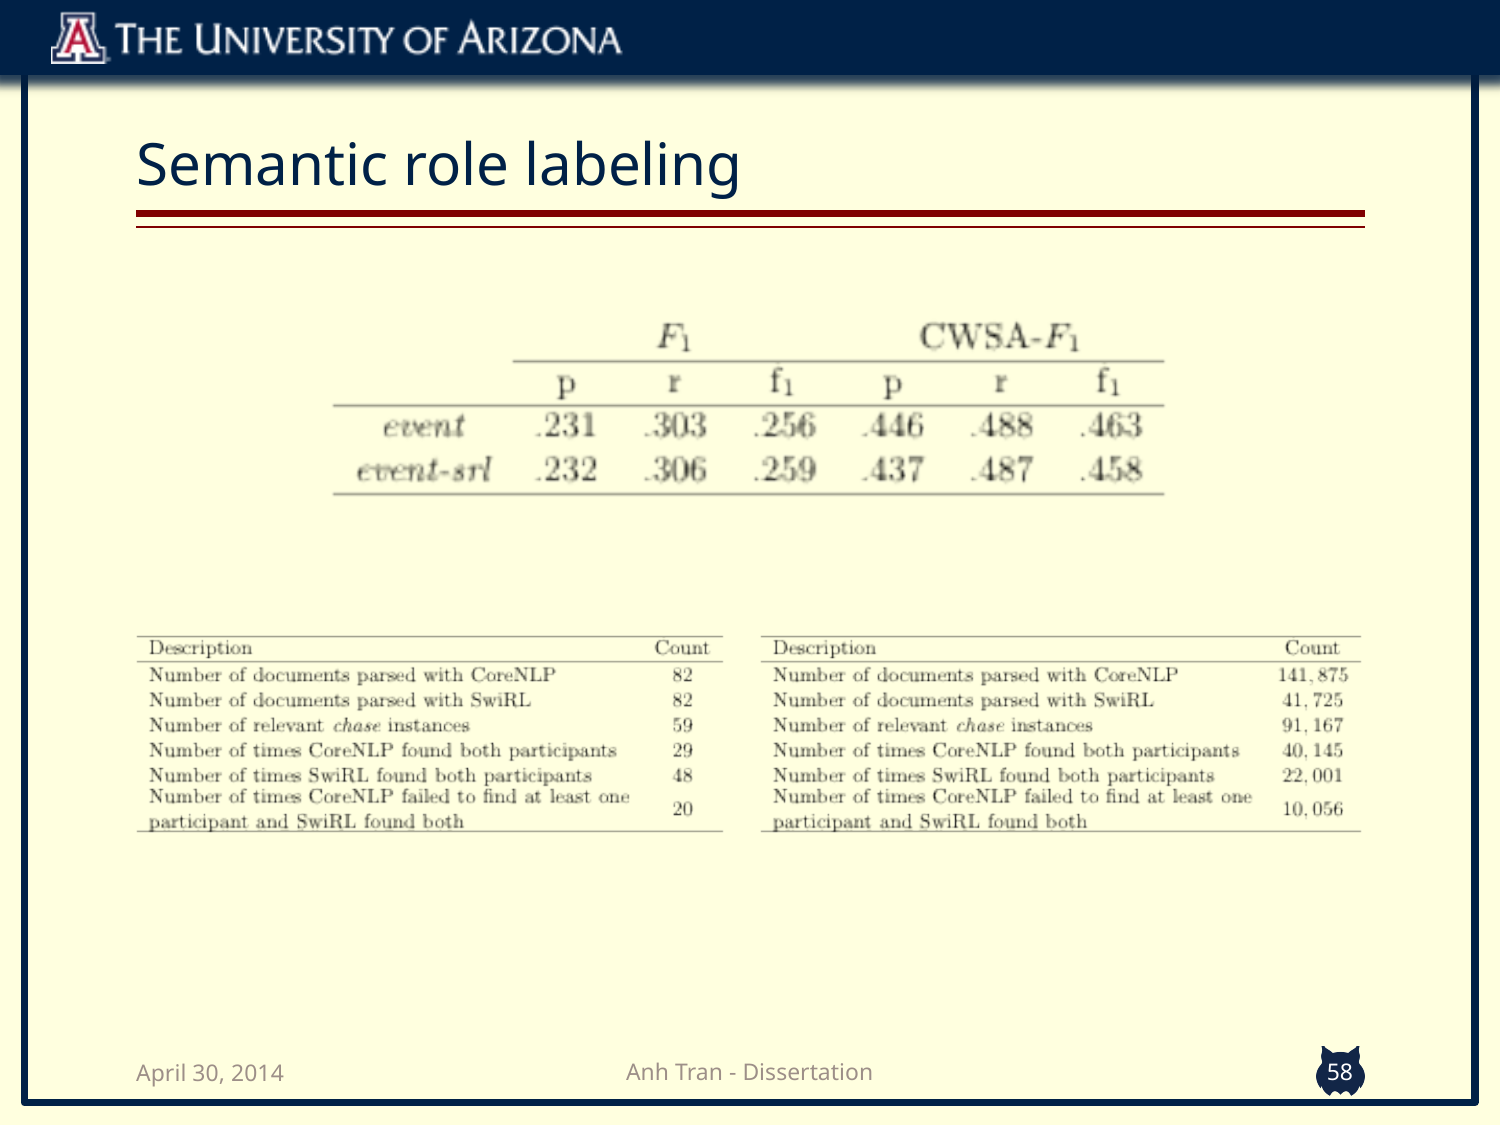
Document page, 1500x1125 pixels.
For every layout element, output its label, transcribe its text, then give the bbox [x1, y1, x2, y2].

picture [330, 313, 1170, 501]
picture [135, 634, 726, 835]
title Semantic role labeling [136, 78, 1365, 206]
picture [51, 11, 625, 64]
footer Anh Tran - Dissertation [361, 1042, 1139, 1103]
slide_number 58 [1316, 1042, 1364, 1103]
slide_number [135, 1042, 361, 1103]
picture [759, 634, 1364, 835]
